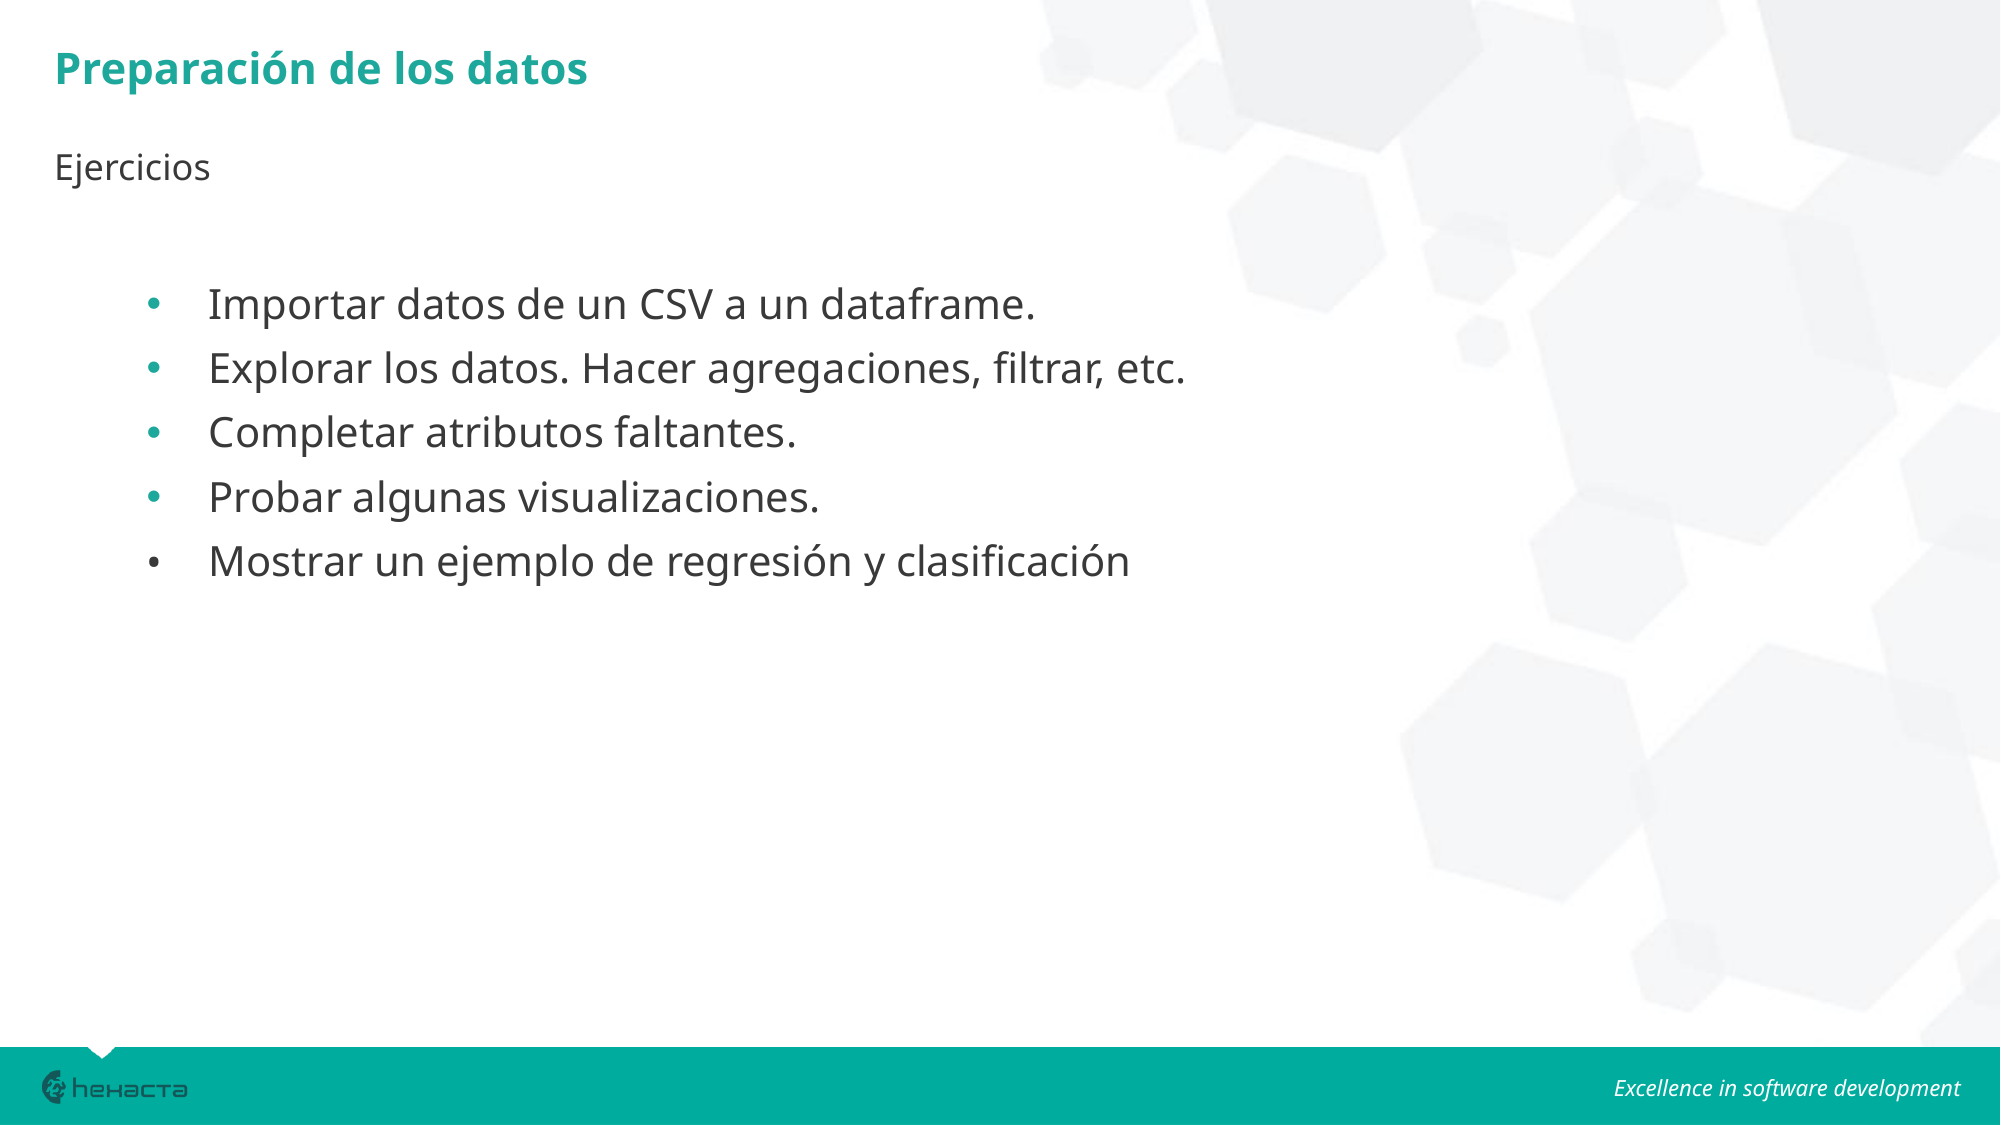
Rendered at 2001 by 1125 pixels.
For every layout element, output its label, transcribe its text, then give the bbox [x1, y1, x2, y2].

text_box Importar datos de un CSV a un dataframe. Explorar los datos. Hacer agregaciones, filtrar, etc. Completar atributos faltantes. Probar algunas visualizaciones. Mostrar un ejemplo de regresión y clasificación [99, 275, 1893, 984]
list Preparación de los datos [39, 43, 1961, 122]
list Ejercicios [39, 137, 1961, 200]
picture [0, 0, 2001, 1125]
